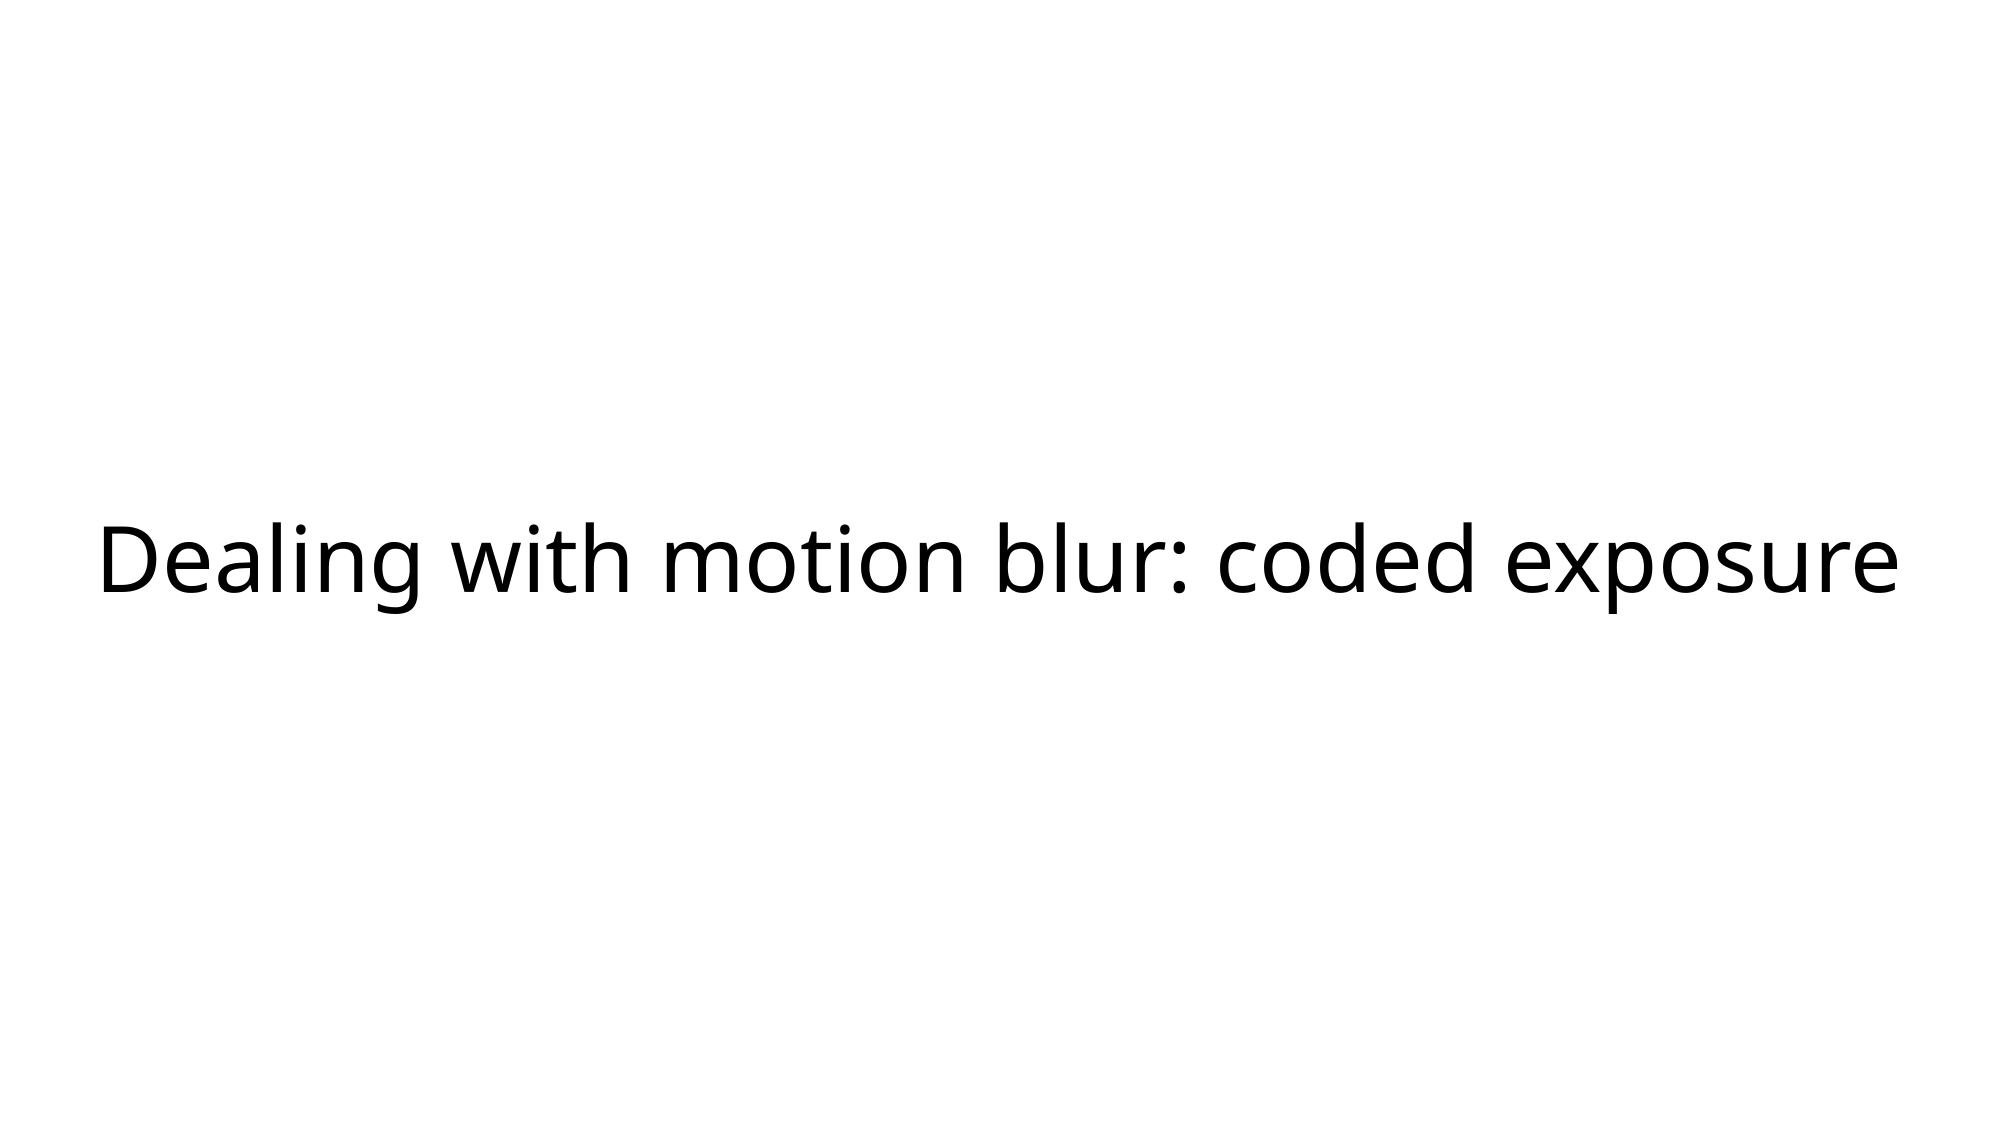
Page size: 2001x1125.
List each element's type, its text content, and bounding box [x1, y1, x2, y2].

title Dealing with motion blur: coded exposure [0, 453, 2000, 672]
